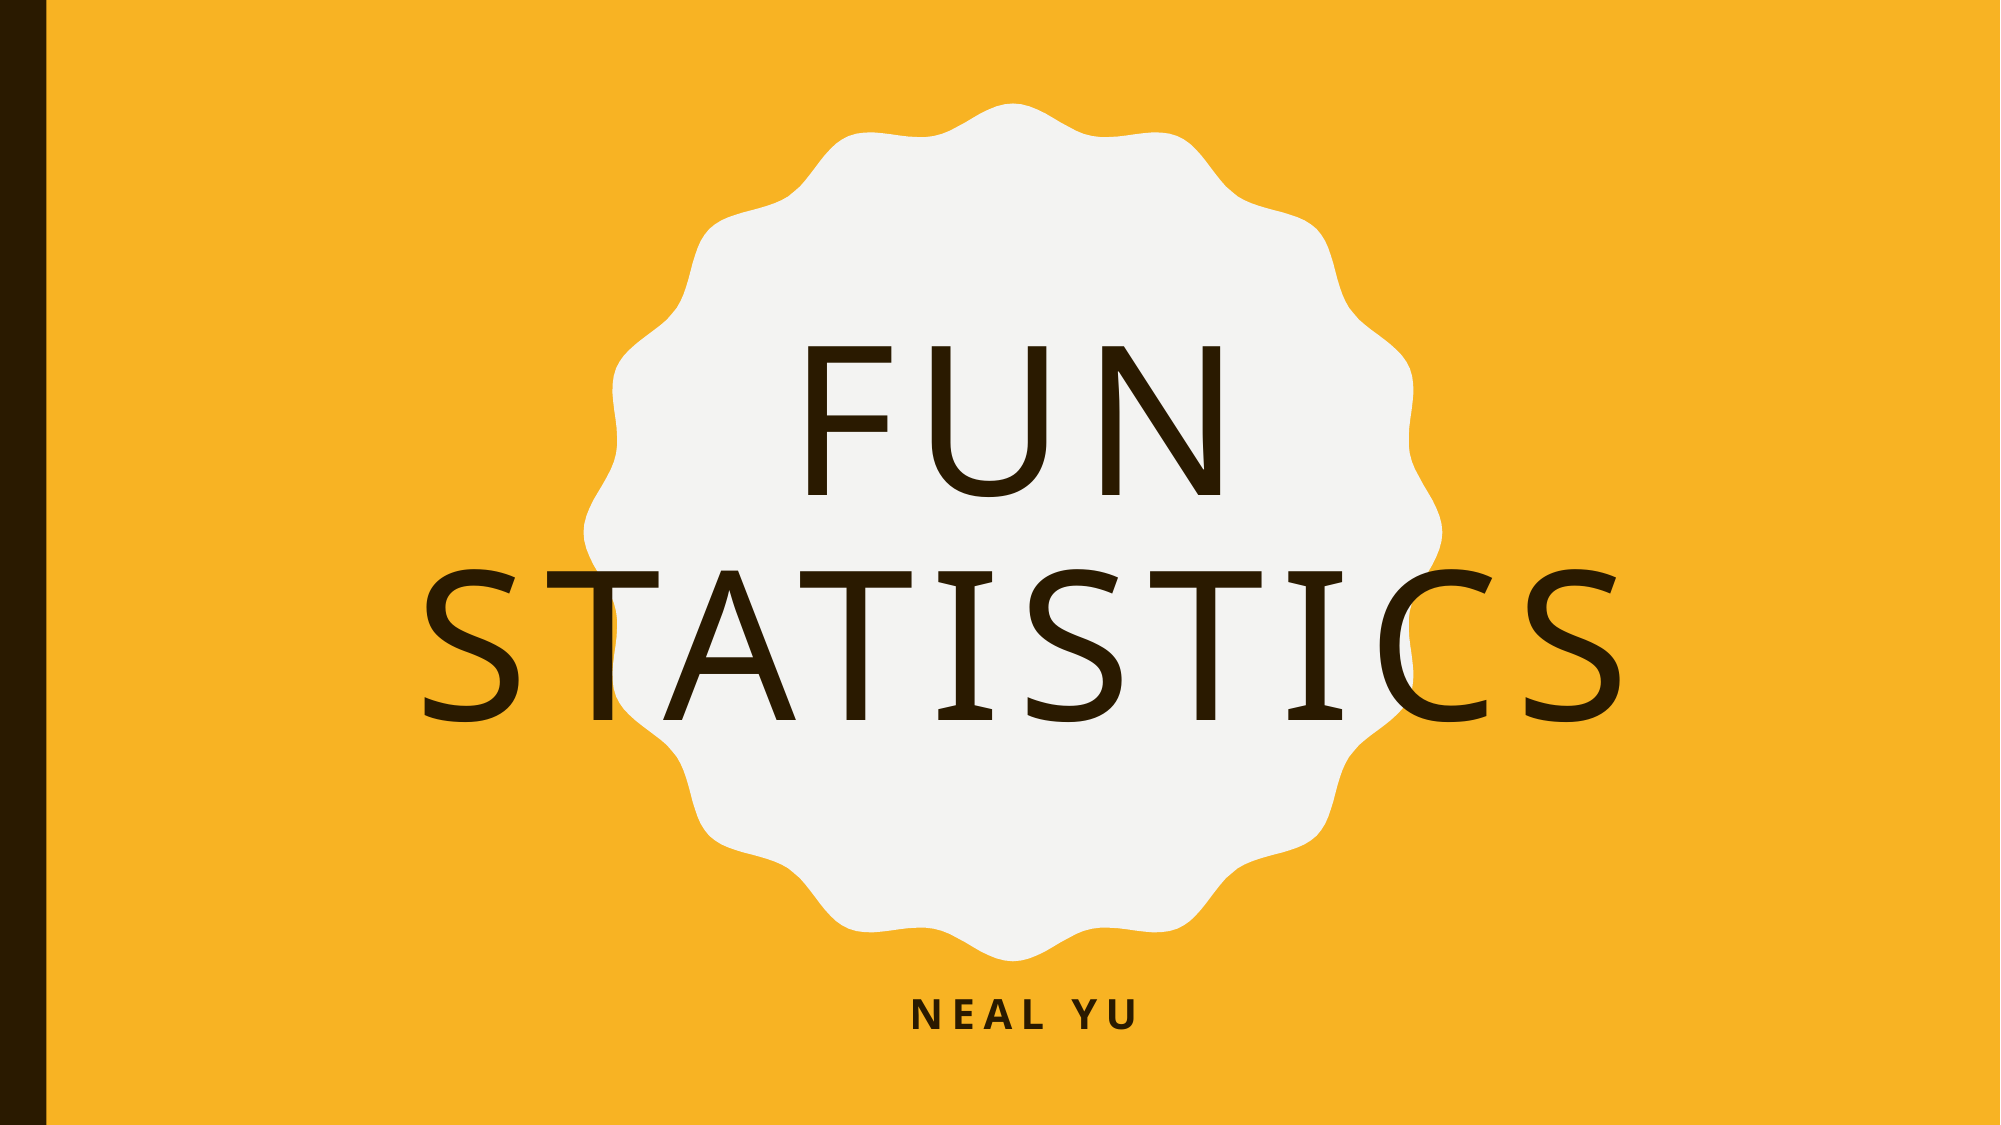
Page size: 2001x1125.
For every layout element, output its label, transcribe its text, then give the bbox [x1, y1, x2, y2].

title Fun Statistics [176, 180, 1870, 902]
subtitle Neal Yu [363, 980, 1684, 1103]
